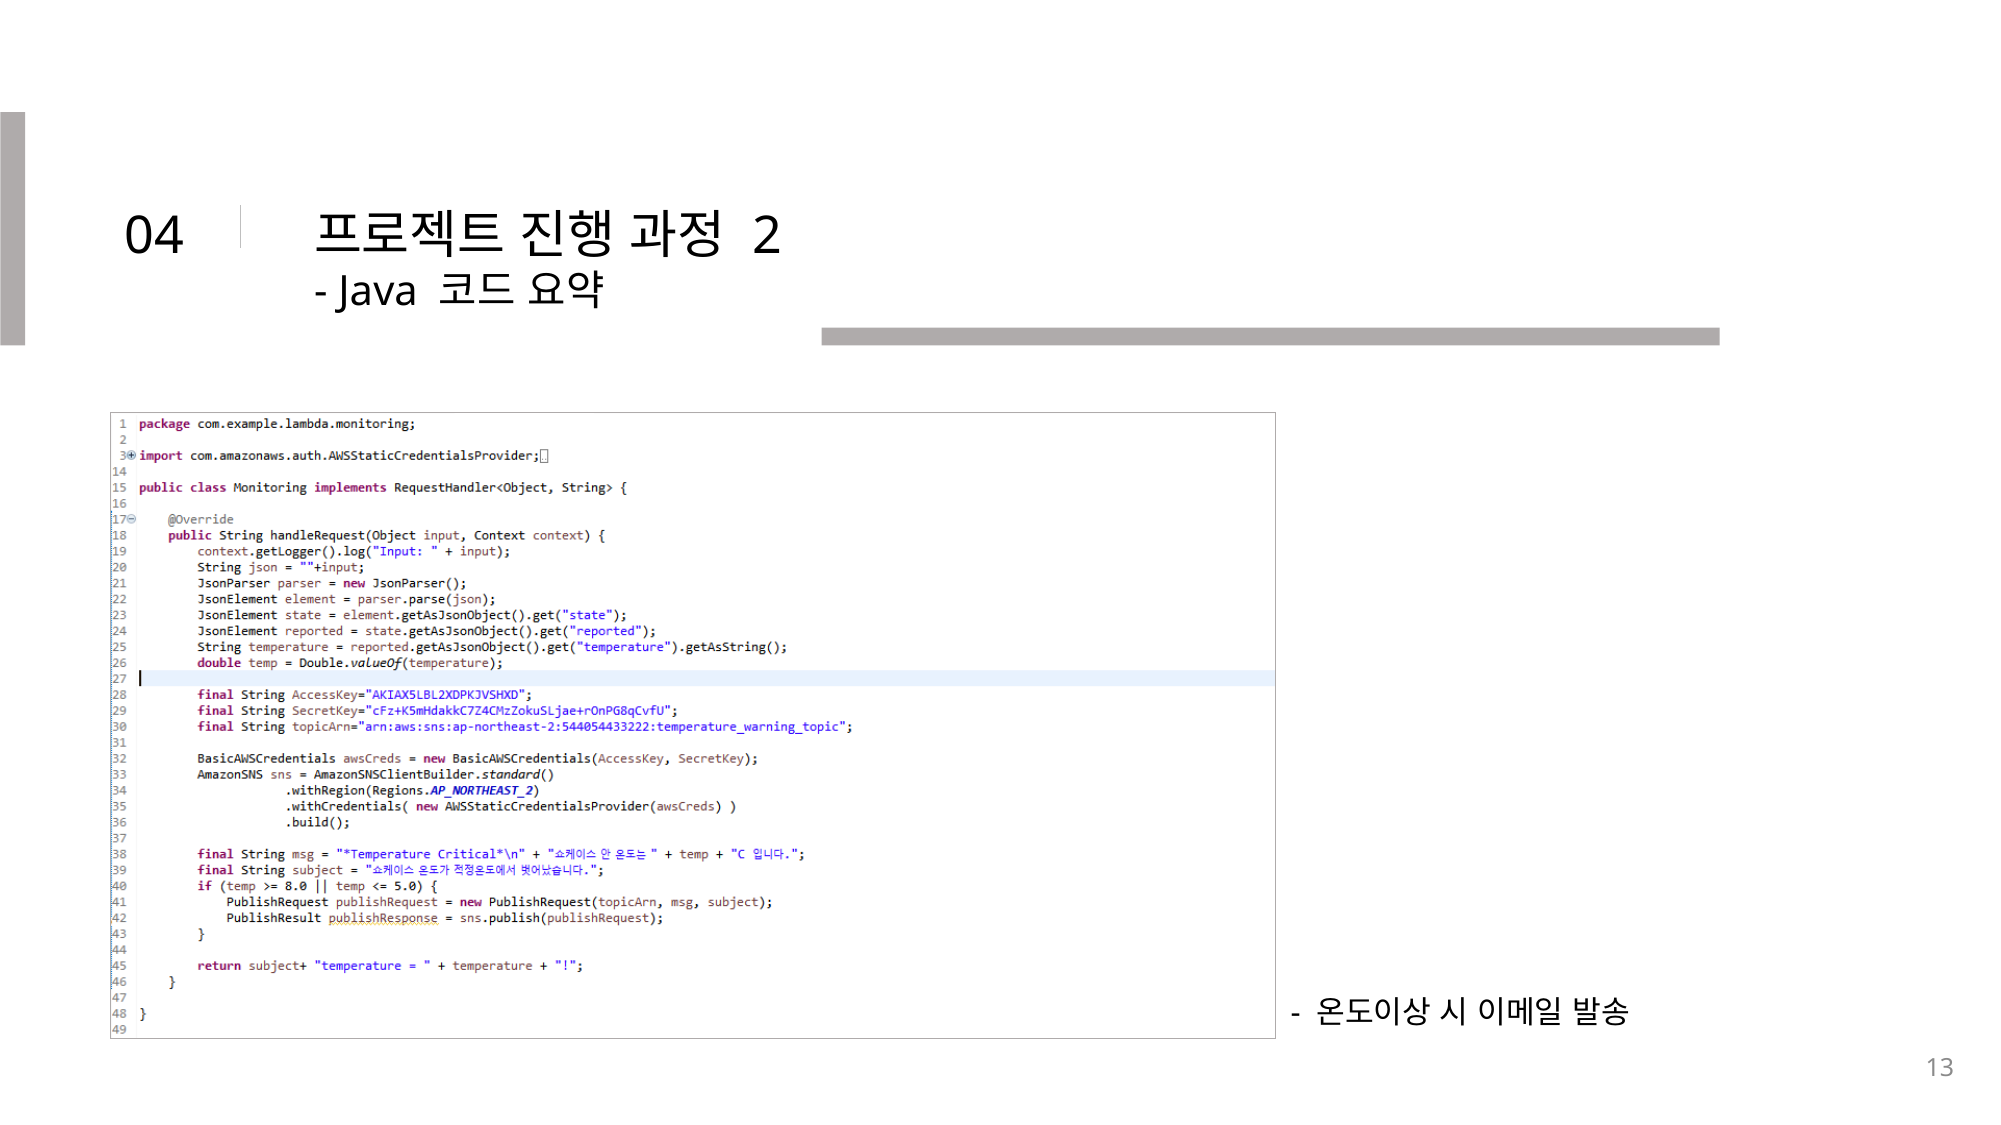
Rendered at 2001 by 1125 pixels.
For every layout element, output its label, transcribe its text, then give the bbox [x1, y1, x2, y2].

picture [110, 412, 1276, 1039]
text_box 04 [110, 193, 210, 272]
text_box [0, 111, 26, 346]
text_box 프로젝트 진행 과정 2 - Java 코드 요약 [299, 194, 929, 322]
text_box - 온도이상 시 이메일 발송 [1276, 985, 1860, 1038]
text_box [821, 326, 1721, 346]
slide_number 13 [1519, 1038, 1970, 1099]
